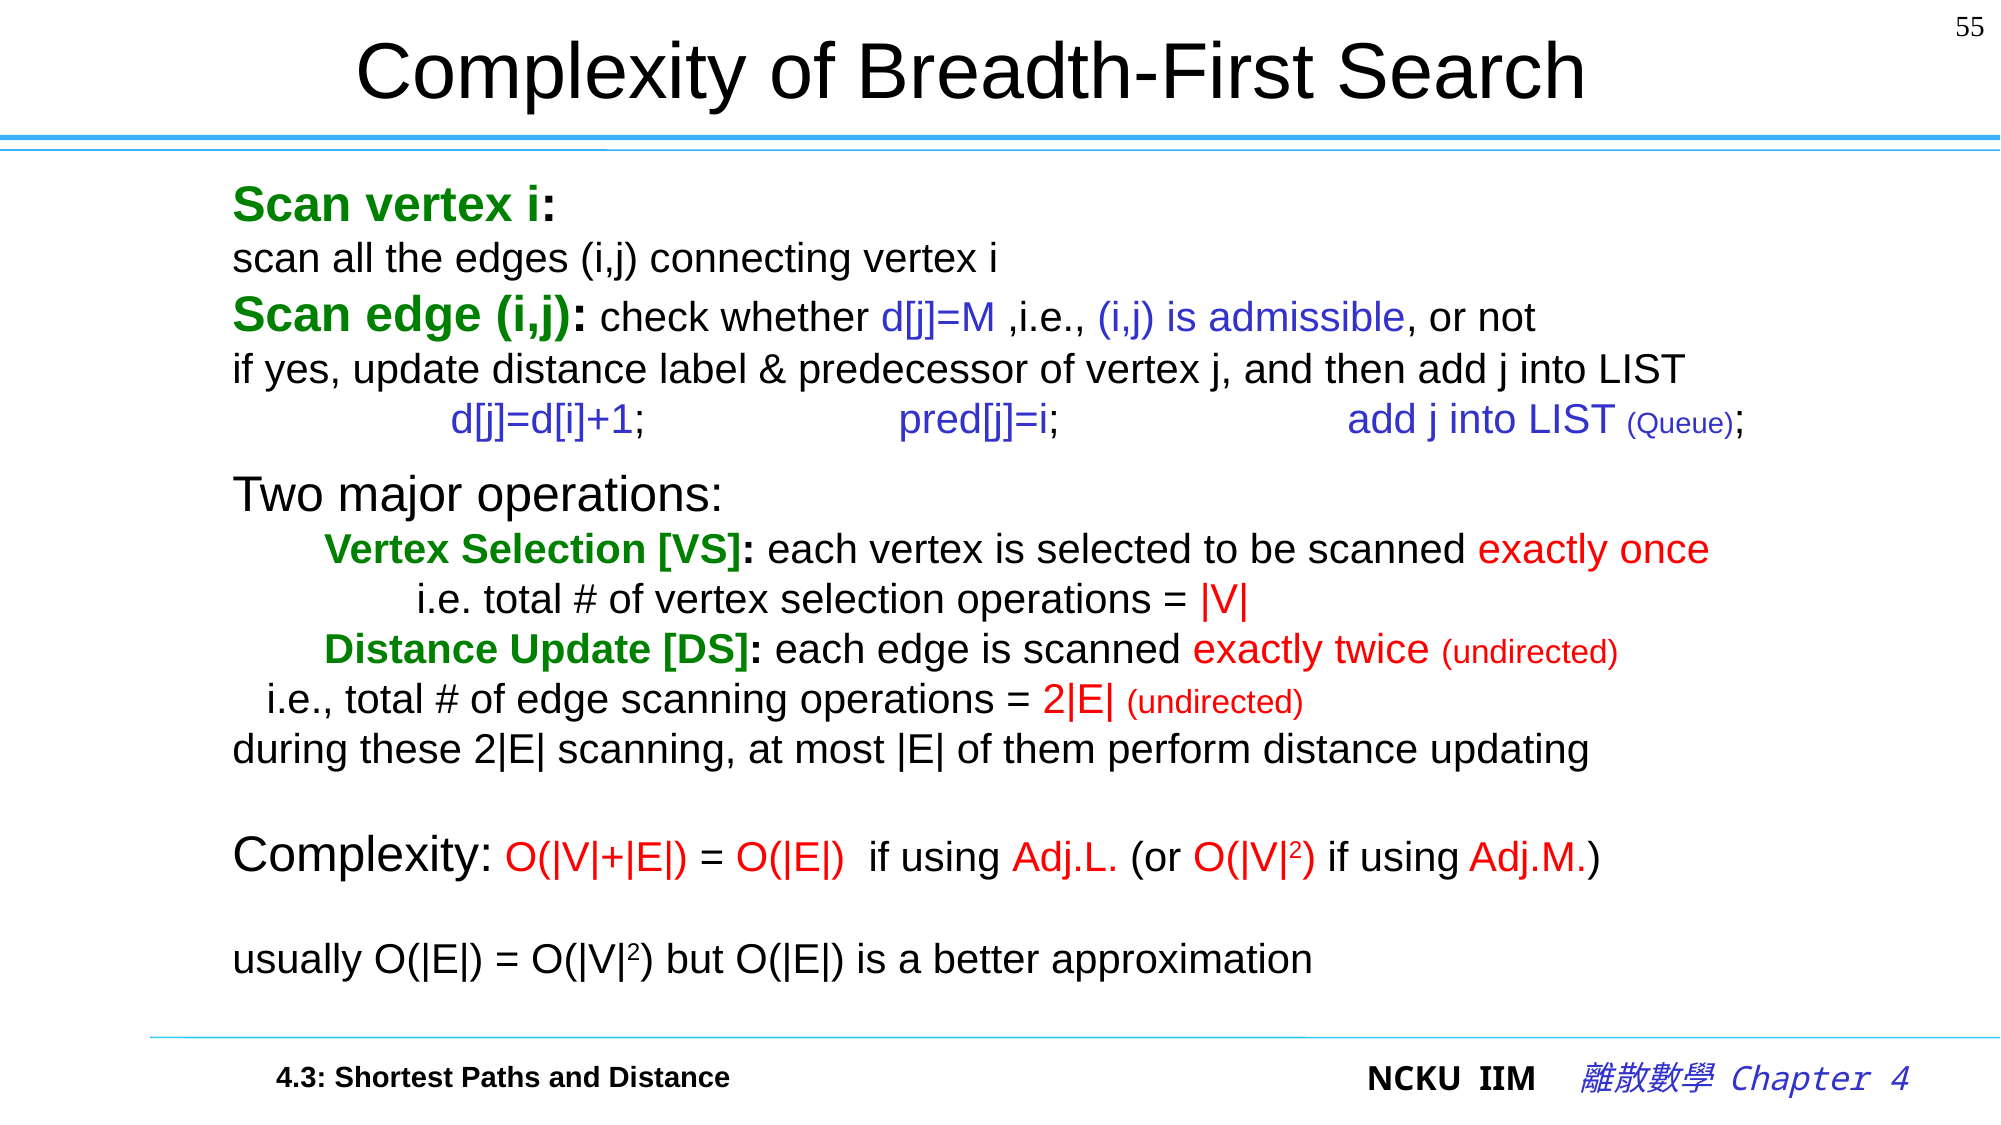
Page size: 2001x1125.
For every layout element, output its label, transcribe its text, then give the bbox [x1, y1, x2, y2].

slide_number 55 [1833, 0, 2000, 75]
title Complexity of Breadth-First Search [217, 0, 1727, 133]
list Scan vertex i: scan all the edges (i,j) connecting vertex i Scan edge (i,j): check whether d[j]=M ,i.e., (i,j) is admissible, or not if yes, update distance label & predecessor of vertex j, and then add j into LIST d[j]=d[i]+1; pred[j]=i; add j into LIST (Queue); Two major operations: Vertex Selection [VS]: each vertex is selected to be scanned exactly once i.e. total # of vertex selection operations = |V| Distance Update [DS]: each edge is scanned exactly twice (undirected) i.e., total # of edge scanning operations = 2|E| (undirected) during these 2|E| scanning, at most |E| of them perform distance updating Complexity: O(|V|+|E|) = O(|E|) if using Adj.L. (or O(|V|2) if using Adj.M.) usually O(|E|) = O(|V|2) but O(|E|) is a better approximation [217, 163, 1813, 1052]
text_box 4.3: Shortest Paths and Distance [261, 1051, 746, 1101]
